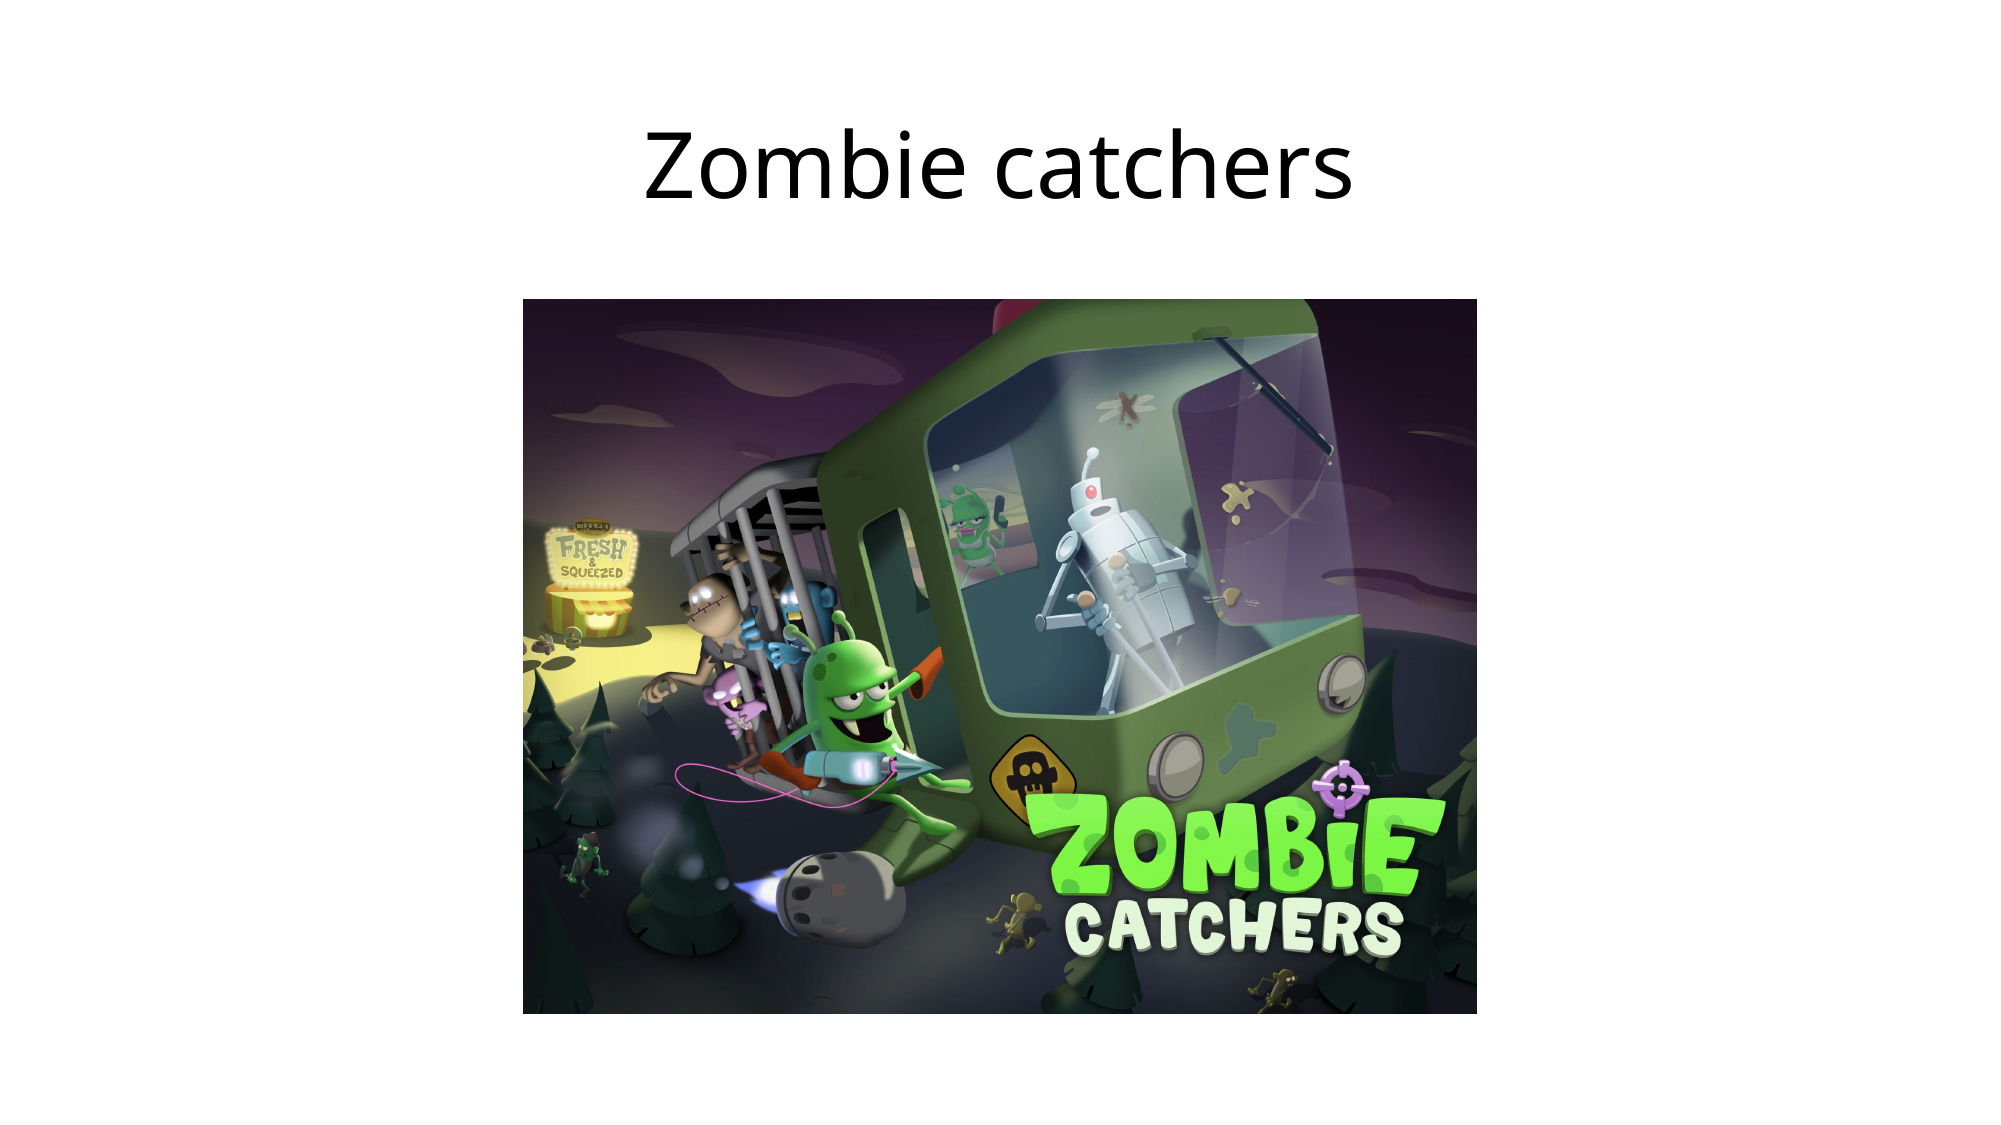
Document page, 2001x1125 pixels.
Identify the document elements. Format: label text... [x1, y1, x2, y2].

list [523, 299, 1476, 1014]
title Zombie catchers [137, 59, 1863, 278]
